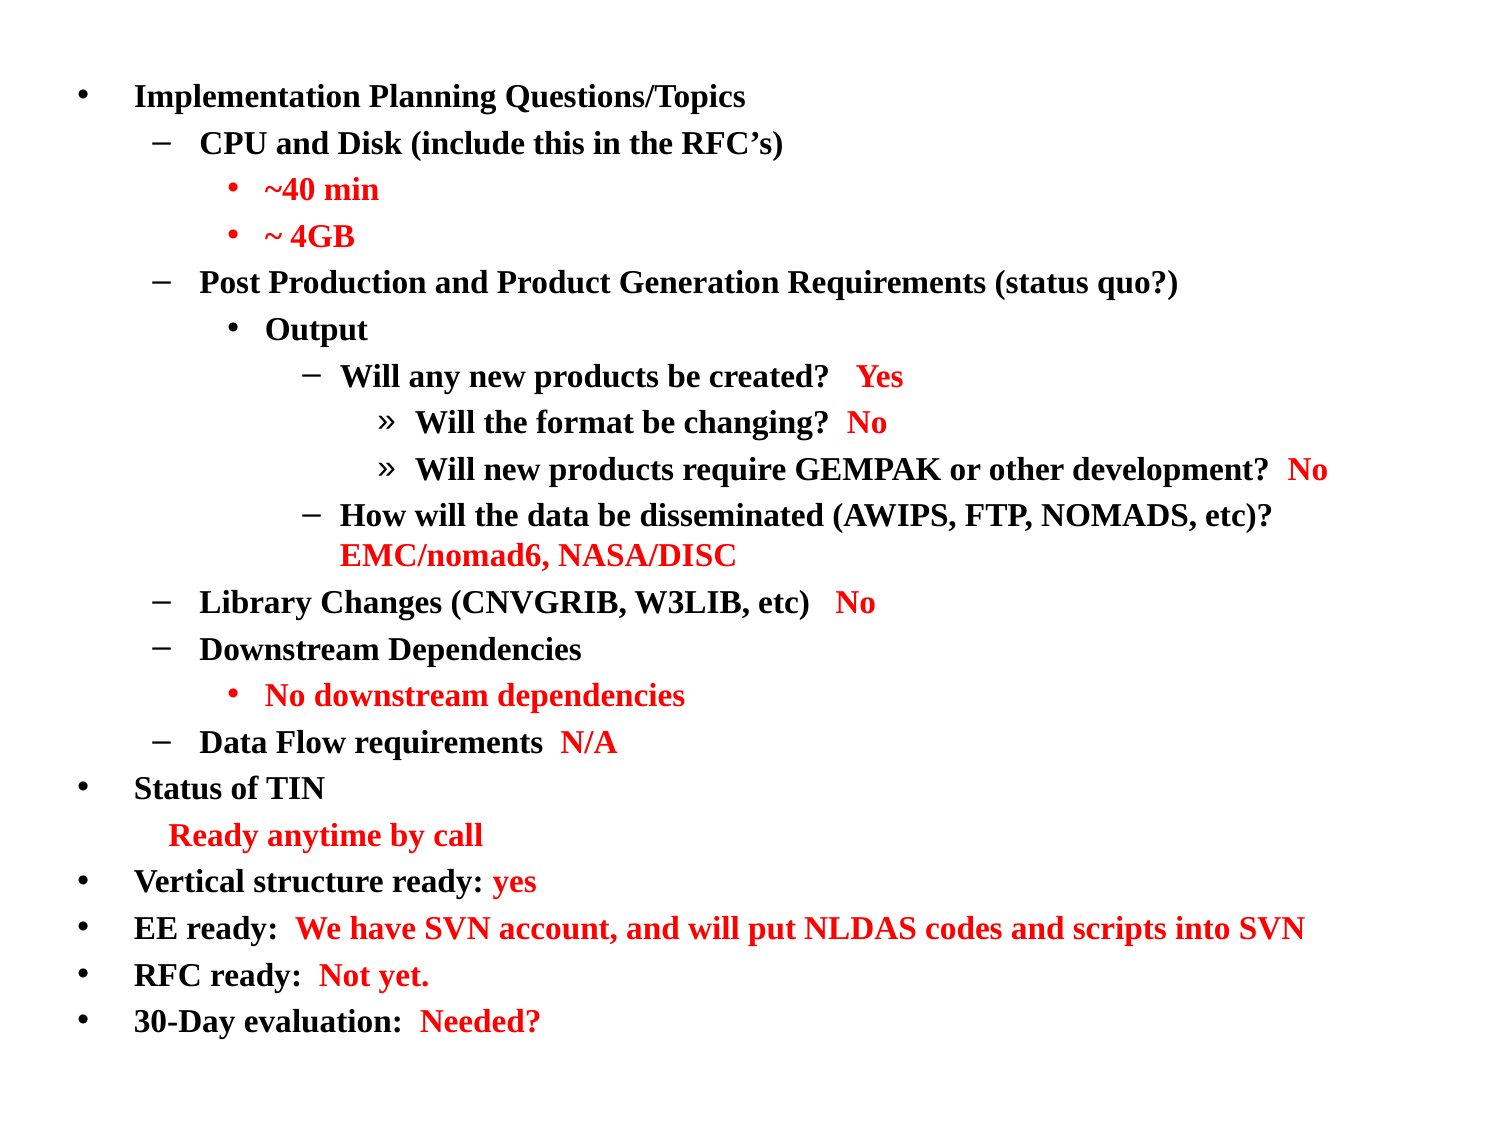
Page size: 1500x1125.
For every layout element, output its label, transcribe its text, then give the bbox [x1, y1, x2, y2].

list Implementation Planning Questions/Topics CPU and Disk (include this in the RFC’s) ~40 min ~ 4GB Post Production and Product Generation Requirements (status quo?) Output Will any new products be created? Yes Will the format be changing? No Will new products require GEMPAK or other development? No How will the data be disseminated (AWIPS, FTP, NOMADS, etc)? EMC/nomad6, NASA/DISC Library Changes (CNVGRIB, W3LIB, etc) No Downstream Dependencies No downstream dependencies Data Flow requirements N/A Status of TIN Ready anytime by call Vertical structure ready: yes EE ready: We have SVN account, and will put NLDAS codes and scripts into SVN RFC ready: Not yet. 30-Day evaluation: Needed? [62, 37, 1413, 780]
